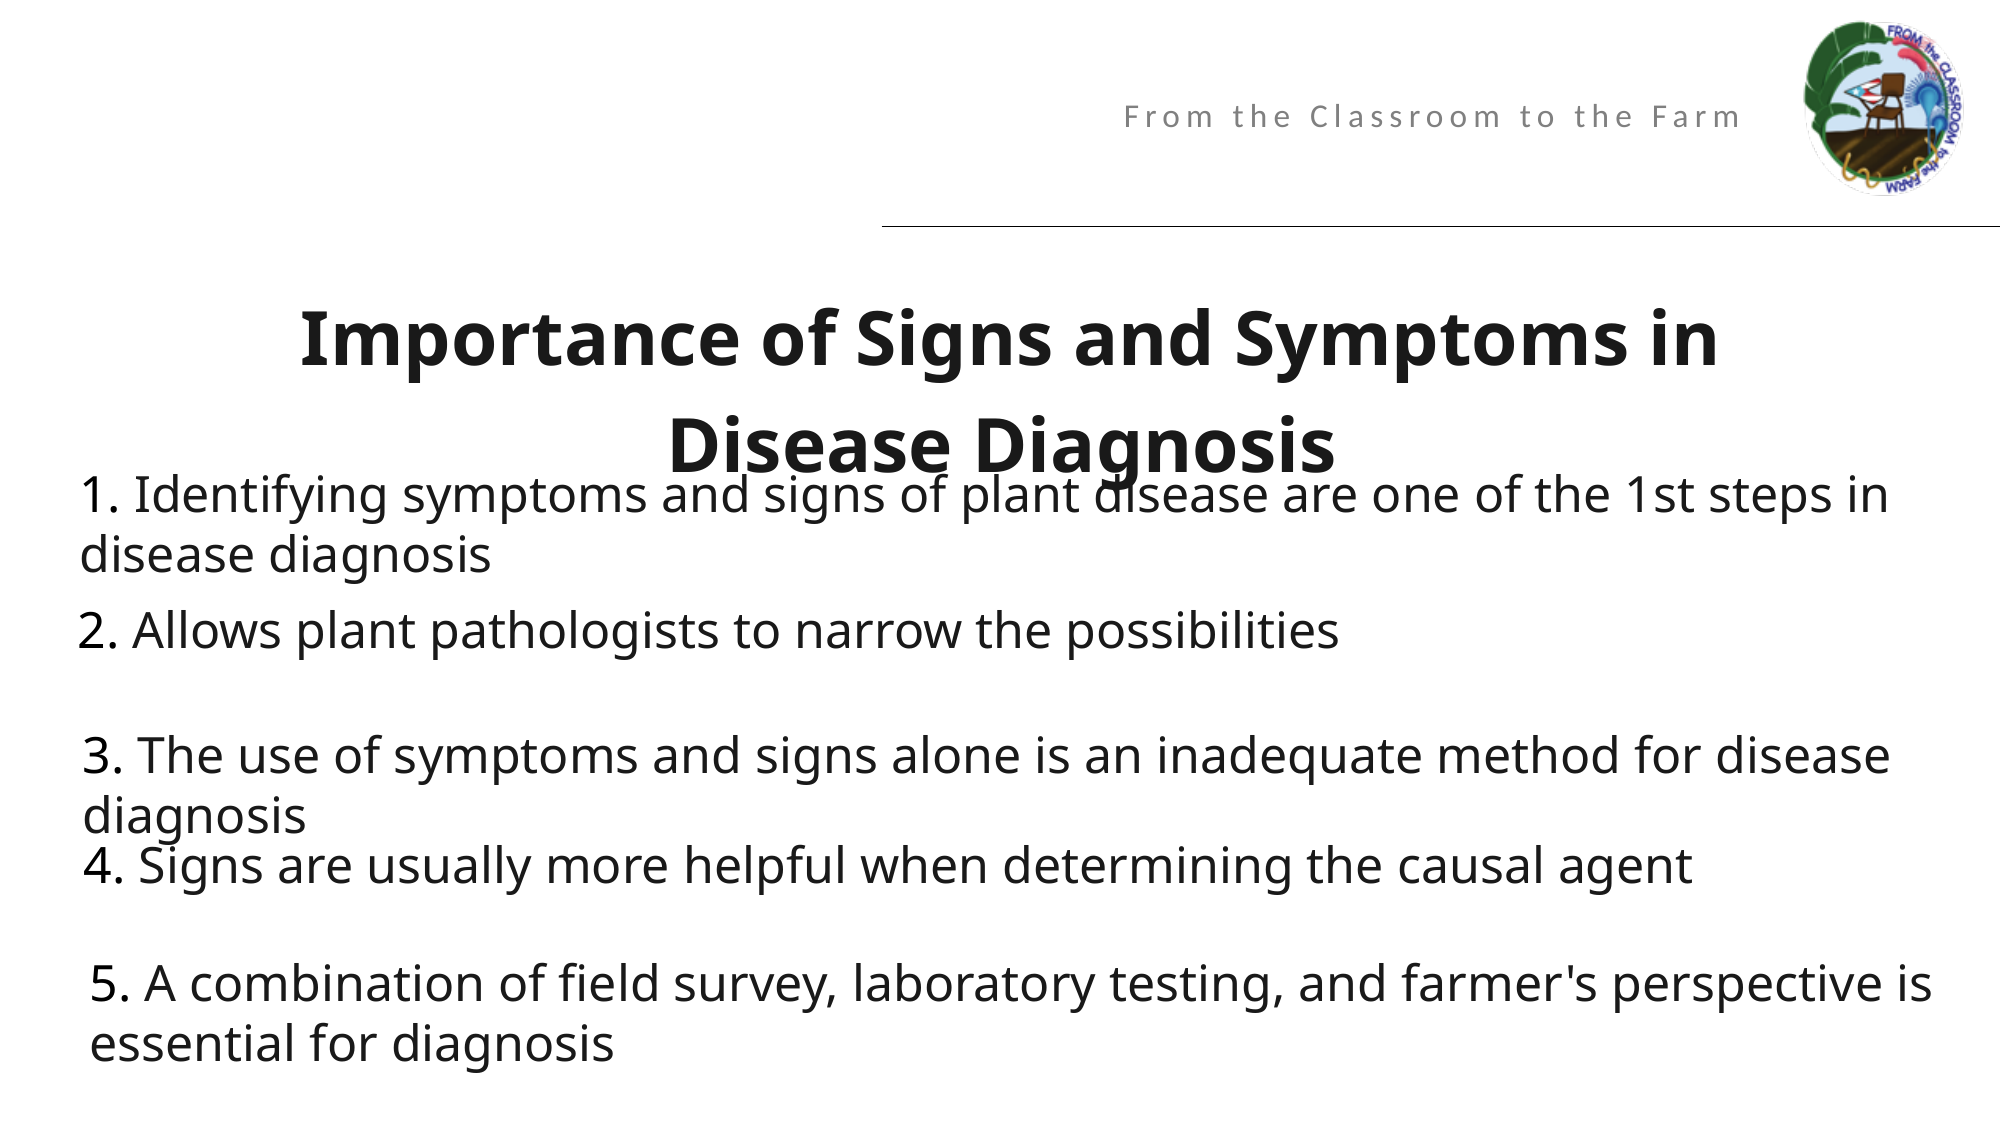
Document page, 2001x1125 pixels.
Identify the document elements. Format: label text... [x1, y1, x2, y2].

text_box 5. A combination of field survey, laboratory testing, and farmer's perspective is essential for diagnosis [74, 944, 2000, 1080]
text_box 2. Allows plant pathologists to narrow the possibilities [62, 591, 1634, 667]
text_box Importance of Signs and Symptoms in Disease Diagnosis [135, 264, 1888, 455]
text_box 3. The use of symptoms and signs alone is an inadequate method for disease diagnosis [67, 715, 2000, 851]
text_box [881, 0, 2000, 227]
text_box 1. Identifying symptoms and signs of plant disease are one of the 1st steps in disease diagnosis [64, 455, 2000, 590]
text_box 4. Signs are usually more helpful when determining the causal agent [68, 826, 2000, 902]
